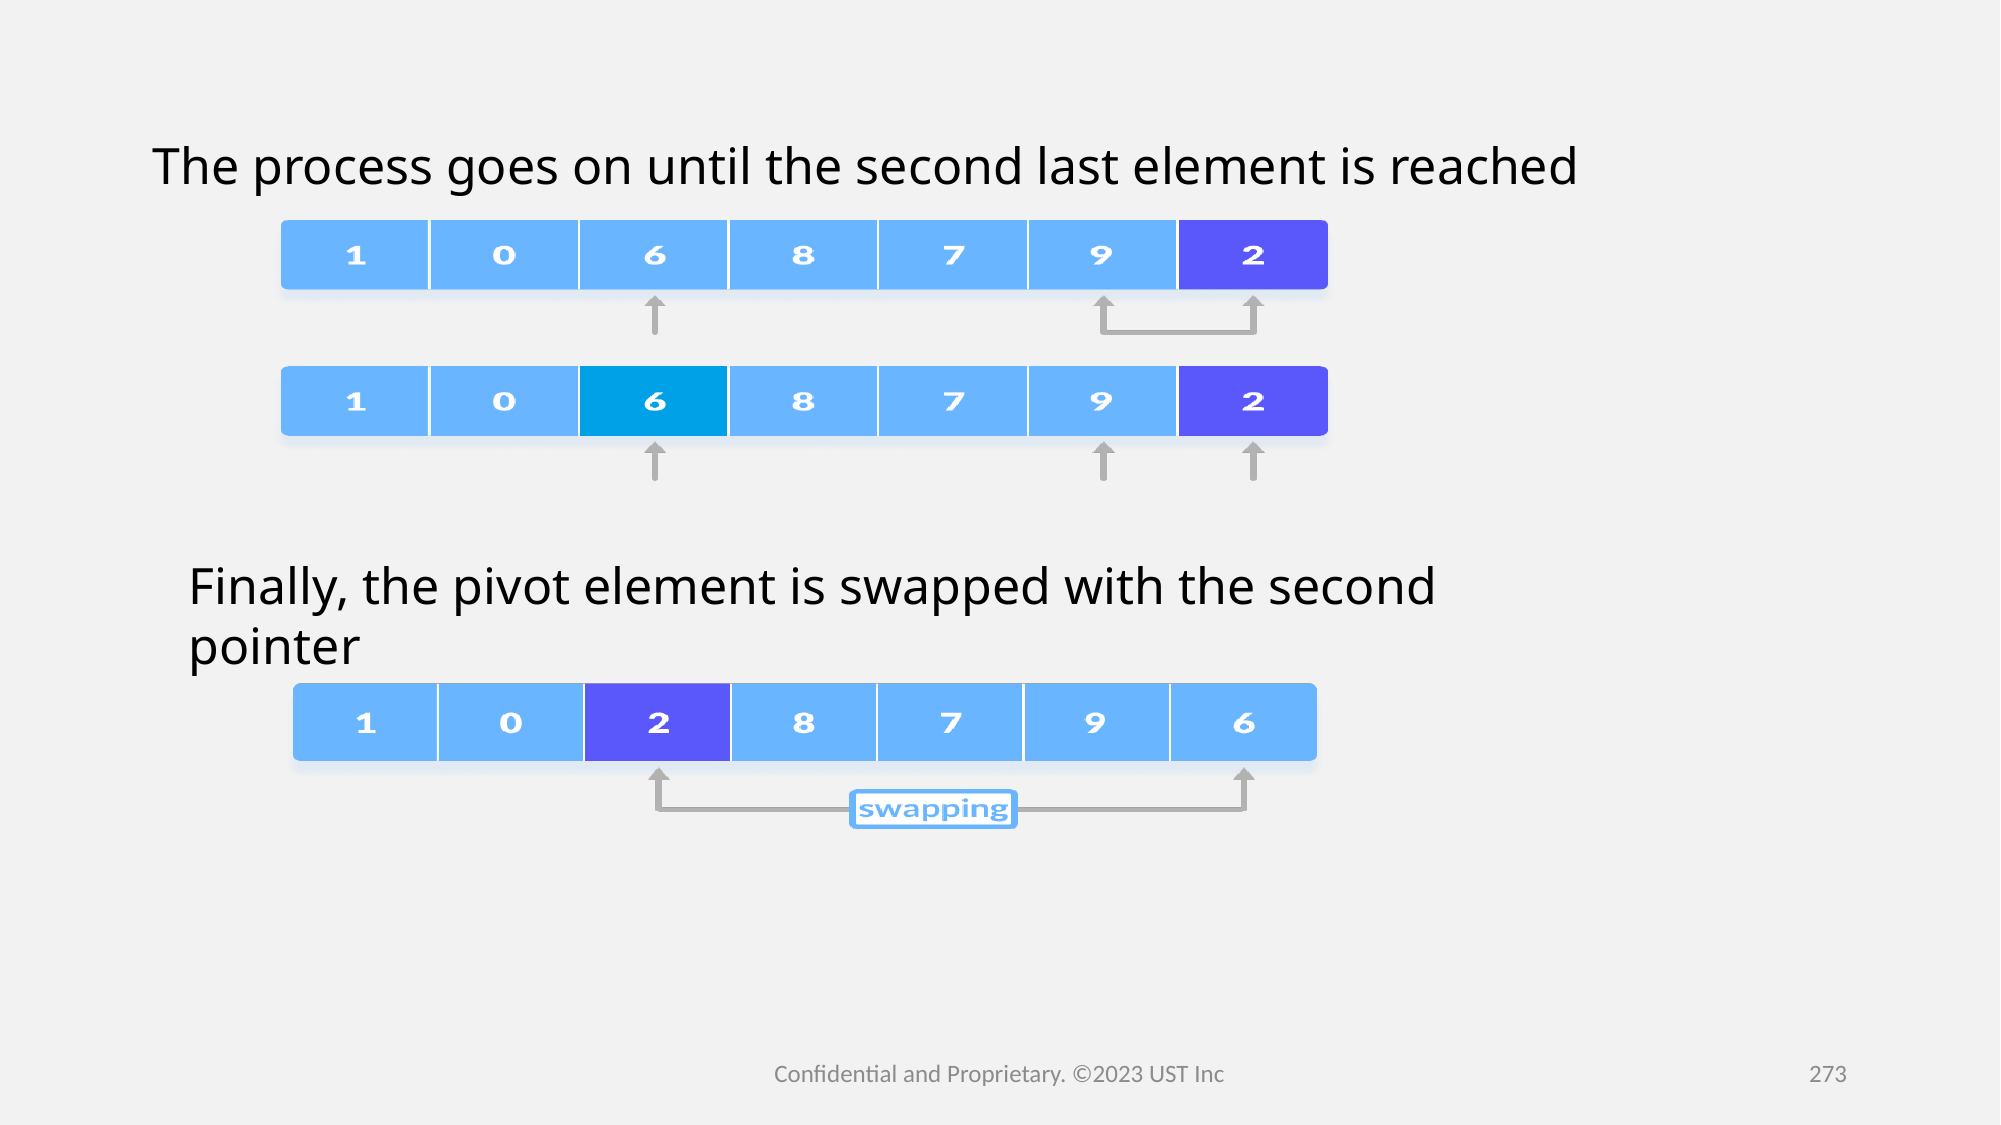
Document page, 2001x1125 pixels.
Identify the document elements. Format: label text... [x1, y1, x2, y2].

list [227, 186, 1383, 512]
text_box Finally, the pivot element is swapped with the second pointer [173, 487, 1563, 683]
title The process goes on until the second last element is reached [137, 59, 1863, 278]
footer Confidential and Proprietary. ©2023 UST Inc [662, 1042, 1338, 1103]
slide_number 273 [1412, 1042, 1863, 1103]
picture [240, 646, 1371, 867]
